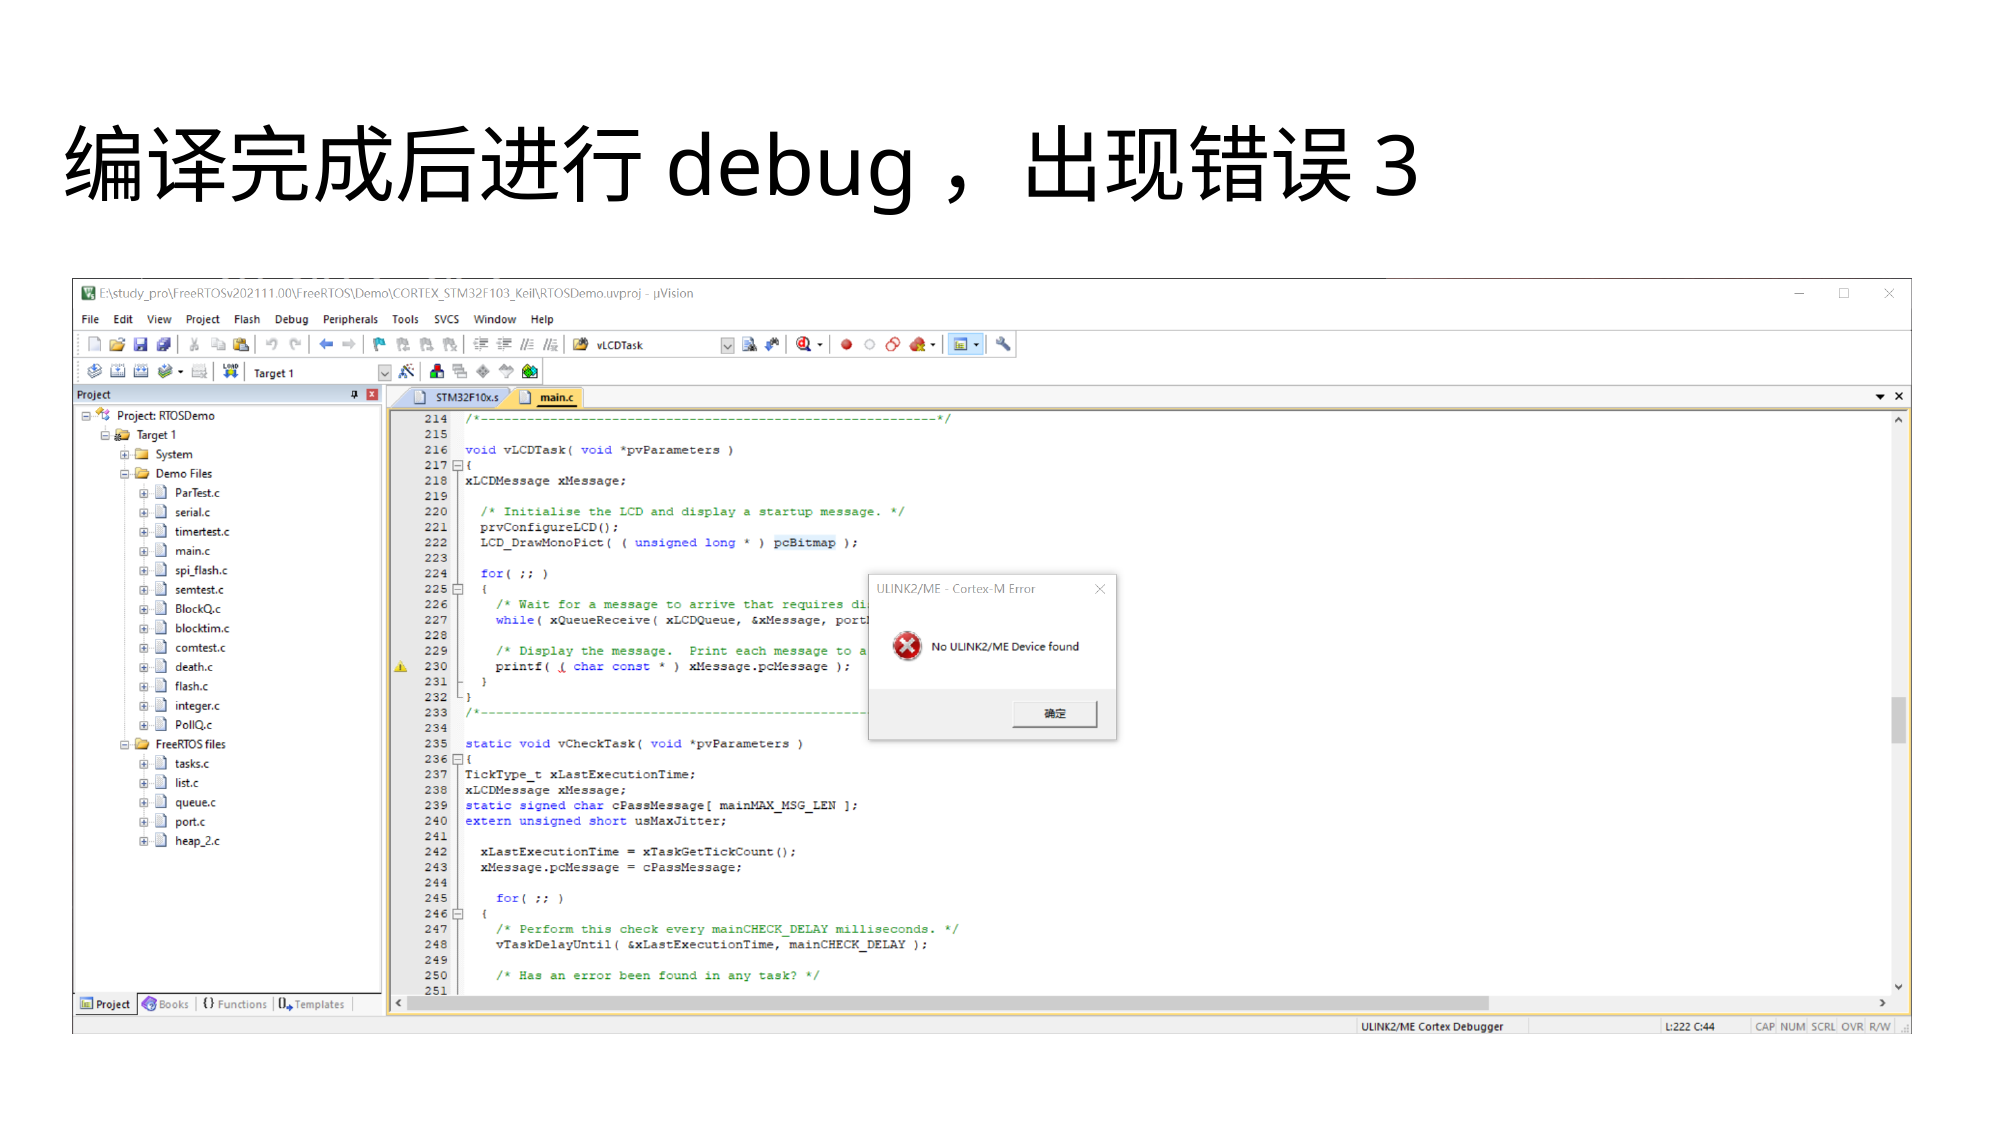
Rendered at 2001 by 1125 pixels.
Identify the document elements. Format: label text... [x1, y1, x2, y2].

text_box 编译完成后进行debug，出现错误3 [47, 104, 1436, 219]
picture [72, 278, 1912, 1034]
